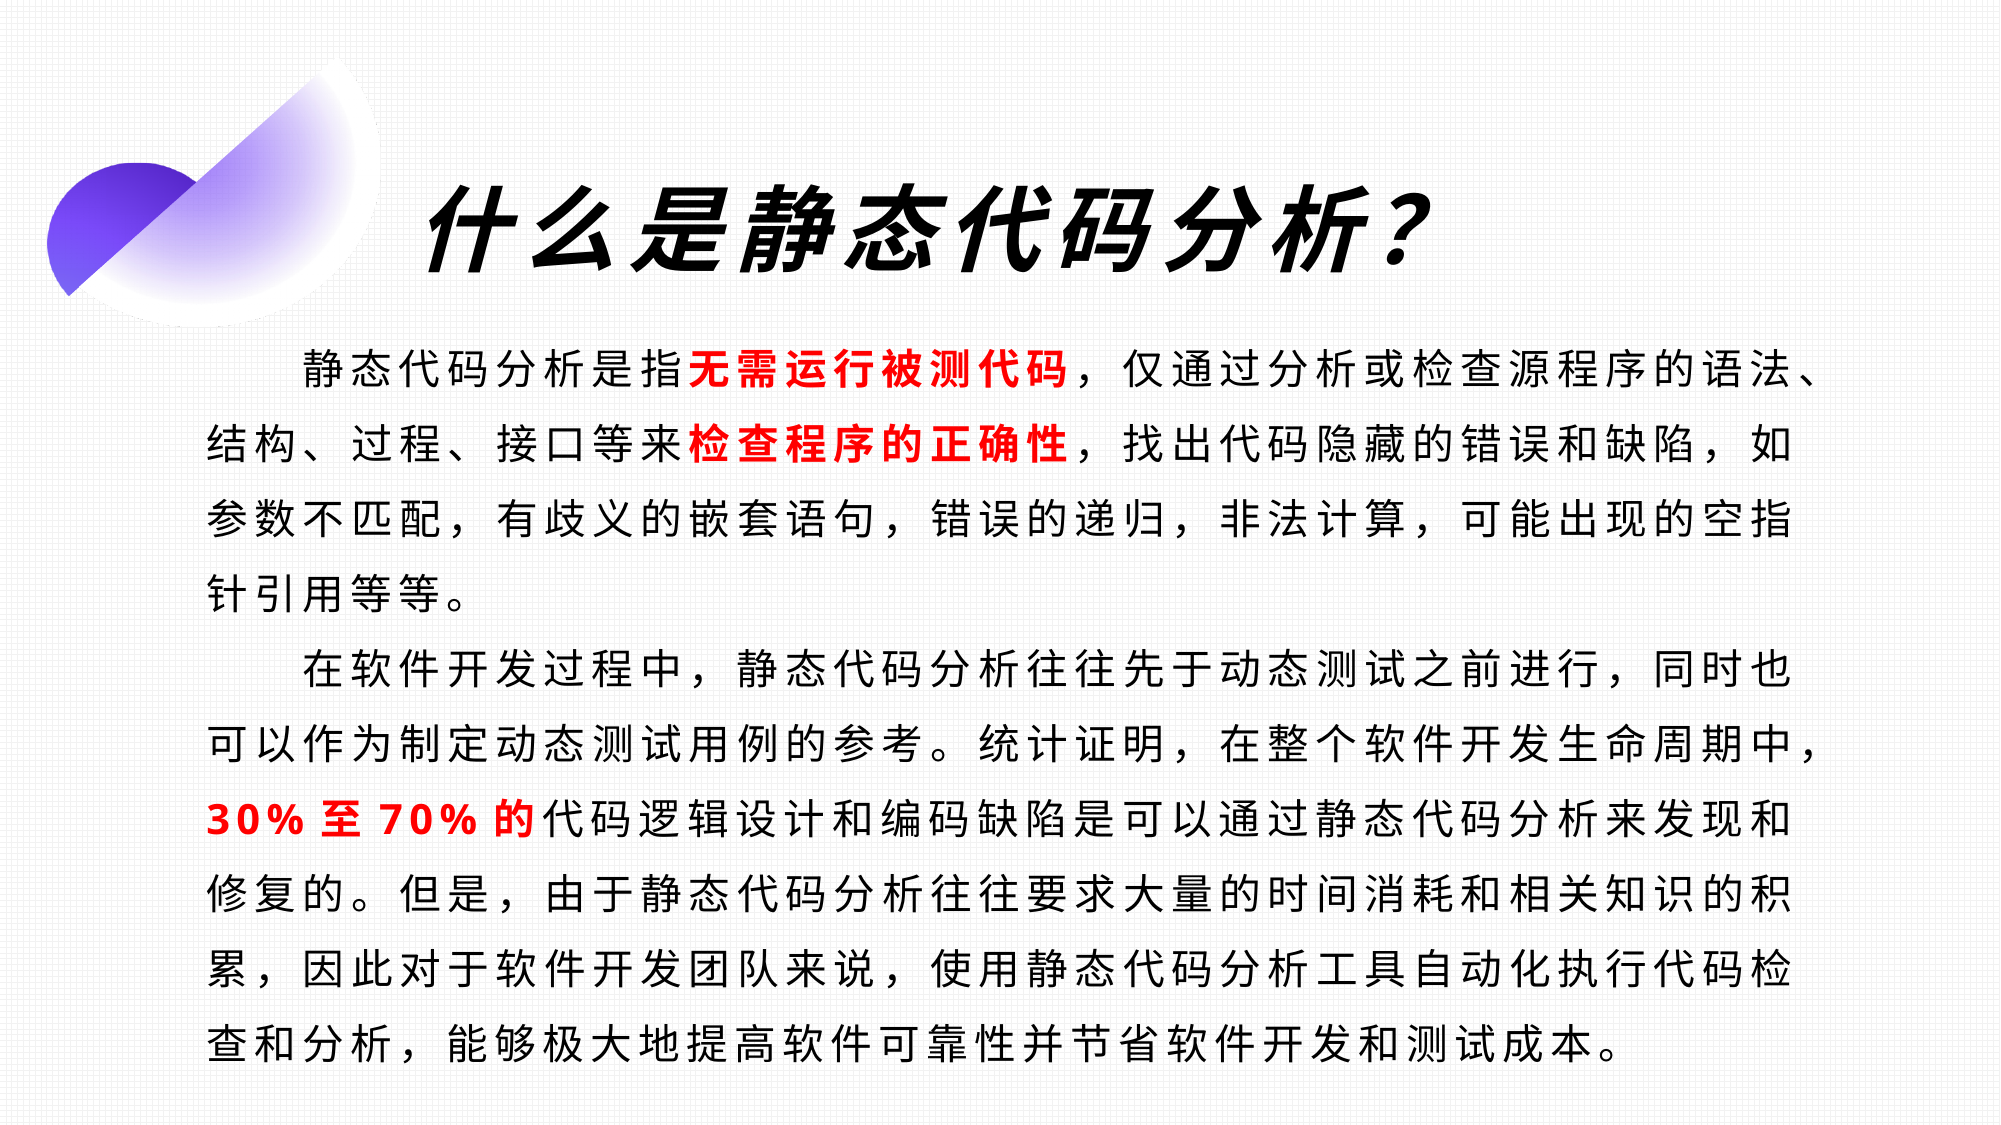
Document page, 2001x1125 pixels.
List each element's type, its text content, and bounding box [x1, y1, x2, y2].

text_box 什么是静态代码分析？ [401, 162, 1523, 291]
text_box 静态代码分析是指无需运行被测代码，仅通过分析或检查源程序的语法、结构、过程、接口等来检查程序的正确性，找出代码隐藏的错误和缺陷，如参数不匹配，有歧义的嵌套语句，错误的递归，非法计算，可能出现的空指针引用等等。 在软件开发过程中，静态代码分析往往先于动态测试之前进行，同时也可以作为制定动态测试用例的参考。统计证明，在整个软件开发生命周期中，30%至70%的代码逻辑设计和编码缺陷是可以通过静态代码分析来发现和修复的。但是，由于静态代码分析往往要求大量的时间消耗和相关知识的积累，因此对于软件开发团队来说，使用静态代码分析工具自动化执行代码检查和分析，能够极大地提高软件可靠性并节省软件开发和测试成本。 [191, 310, 1813, 1125]
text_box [16, 0, 381, 327]
